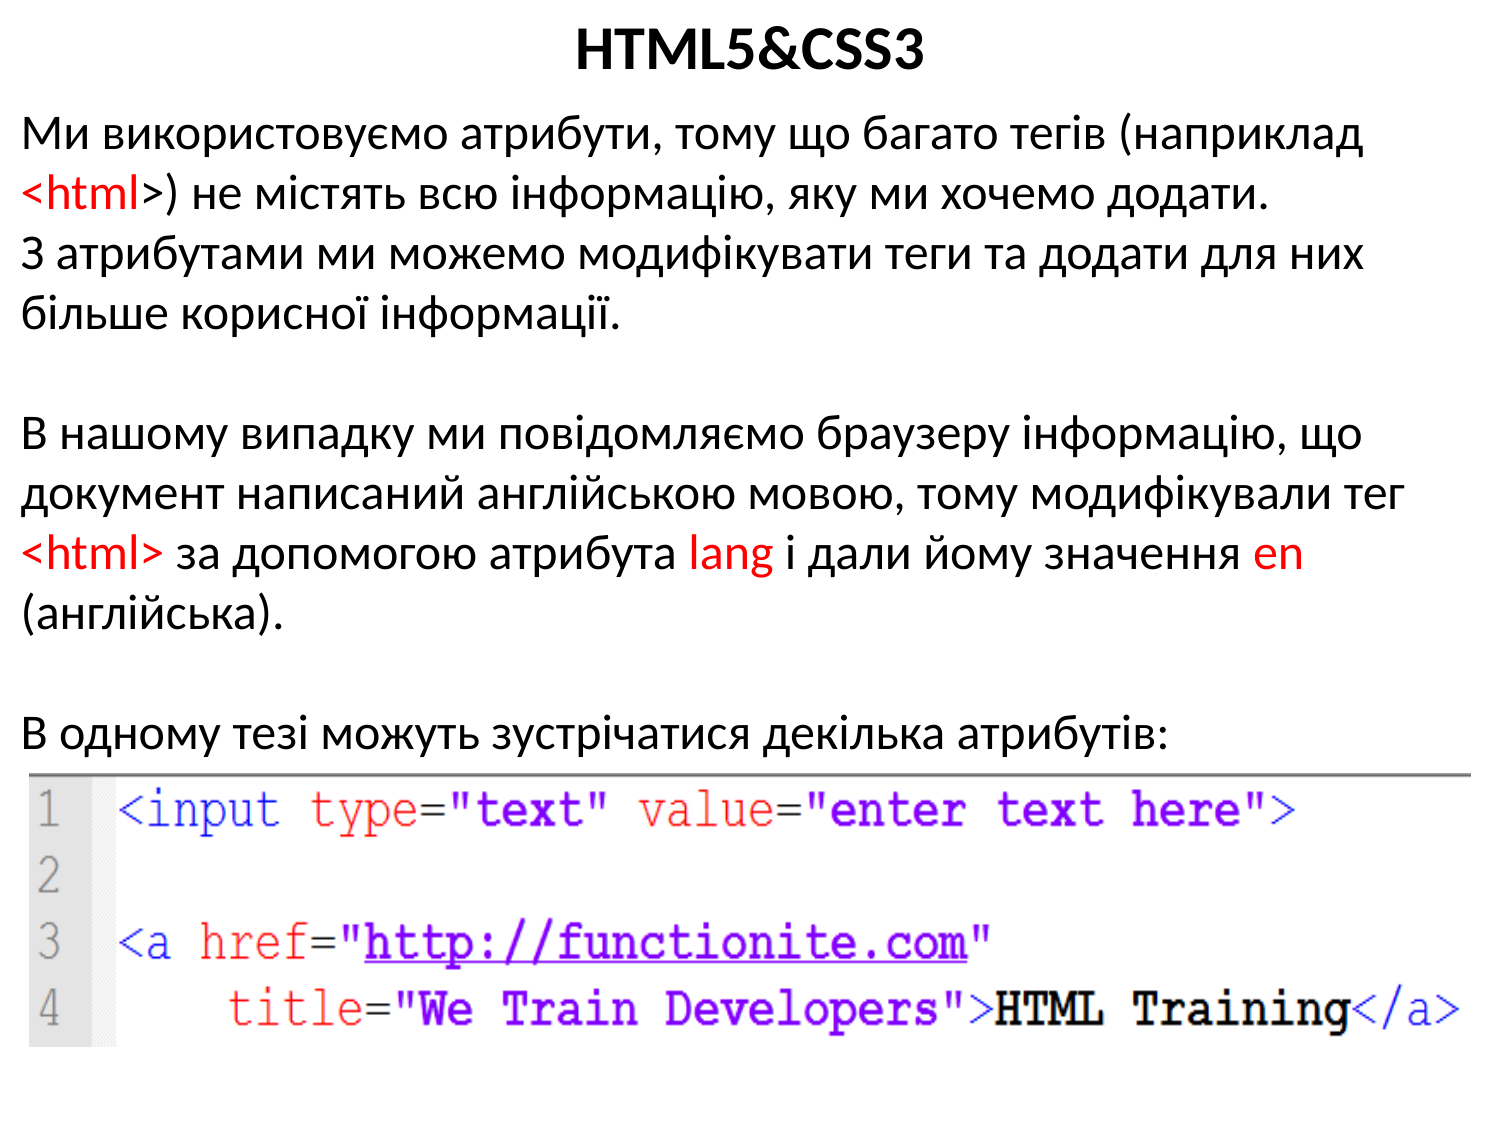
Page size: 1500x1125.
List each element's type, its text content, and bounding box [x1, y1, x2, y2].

text_box Ми використовуємо атрибути, тому що багато тегів (наприклад <html>) не містять всю інформацію, яку ми хочемо додати. З атрибутами ми можемо модифікувати теги та додати для них більше корисної інформації. В нашому випадку ми повідомляємо браузеру інформацію, що документ написаний англійською мовою, тому модифікували тег <html> за допомогою атрибута lang і дали йому значення en (англійська). В одному тезі можуть зустрічатися декілька атрибутів: [5, 92, 1471, 767]
title HTML5&CSS3 [0, 0, 1500, 90]
picture [29, 773, 1471, 1048]
